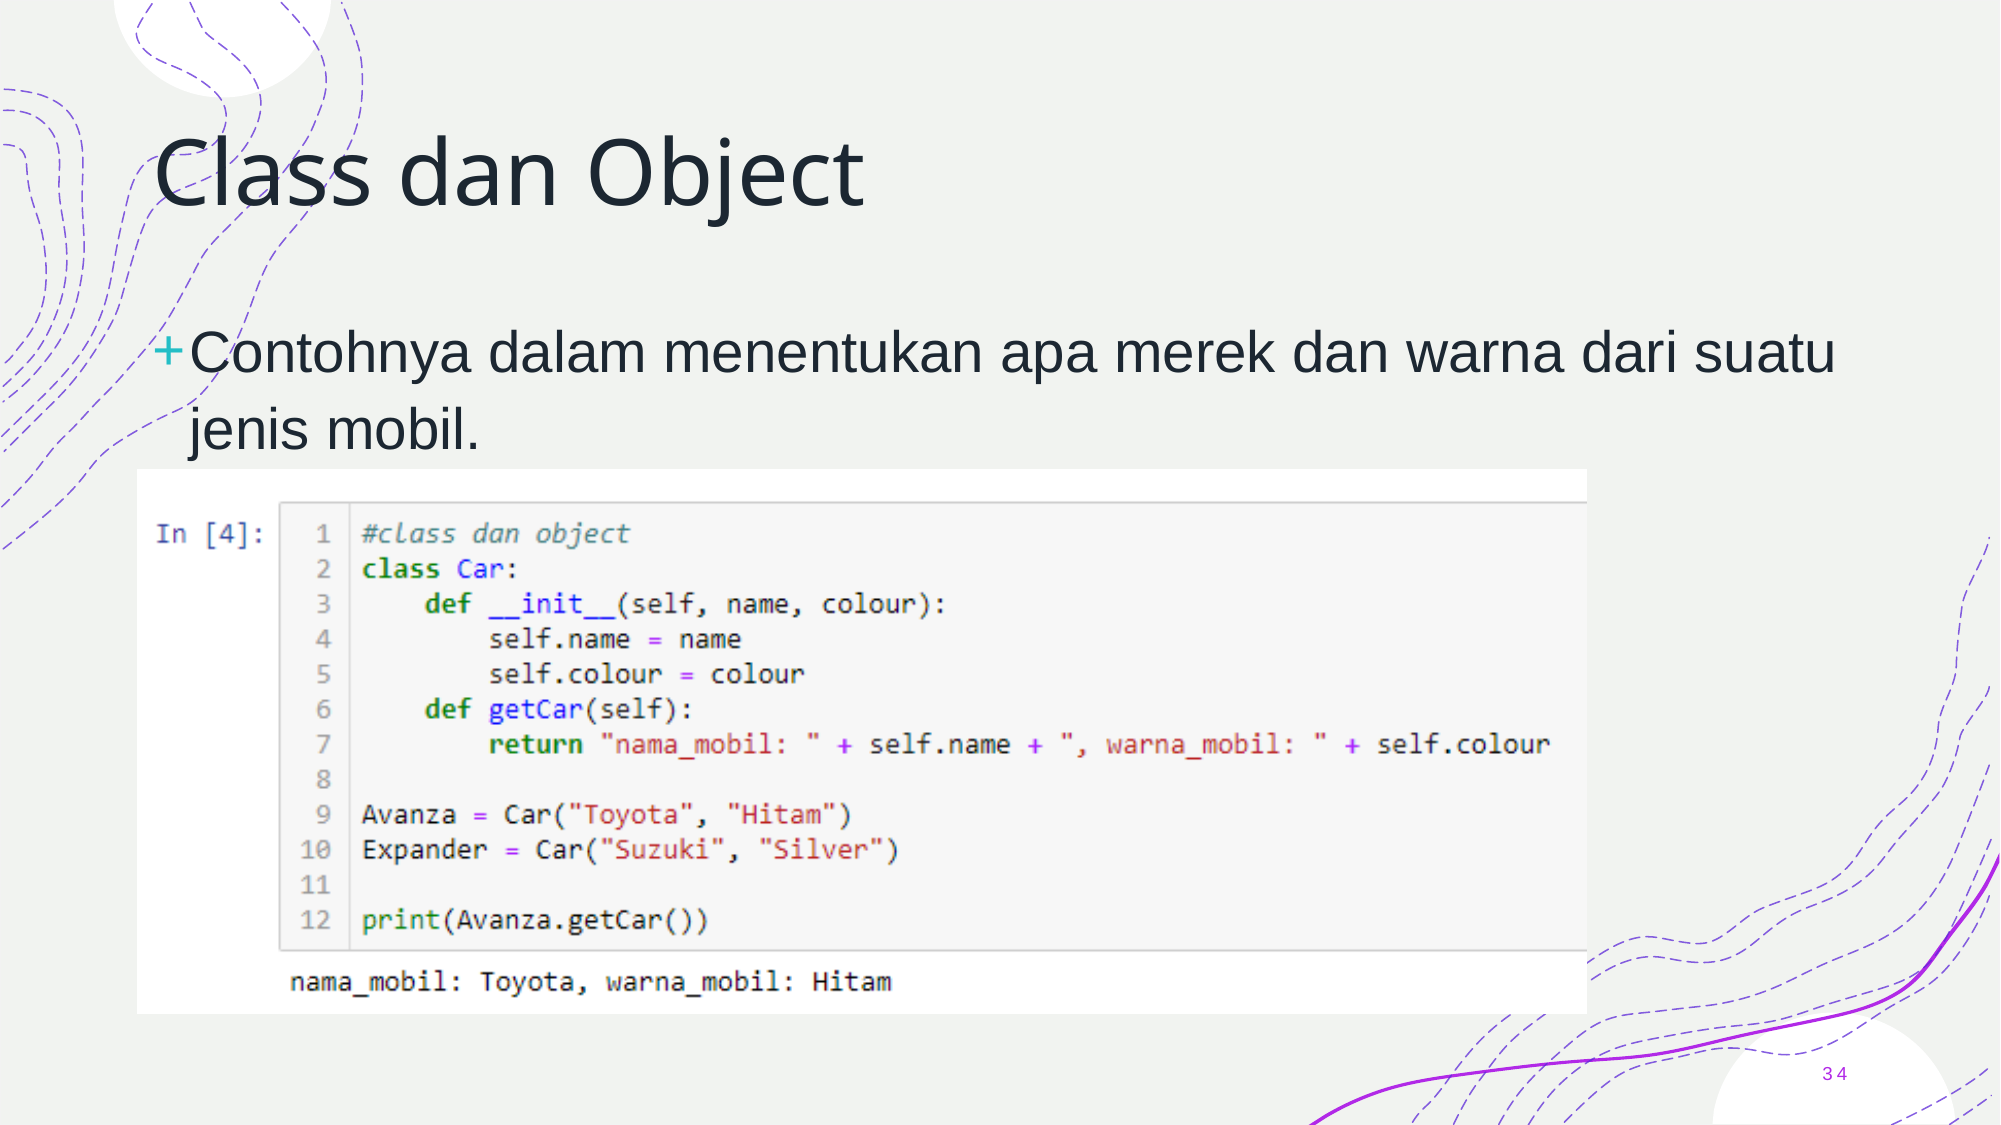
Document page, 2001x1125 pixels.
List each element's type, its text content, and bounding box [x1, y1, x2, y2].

picture [137, 469, 1587, 1014]
list Contohnya dalam menentukan apa merek dan warna dari suatu jenis mobil. [137, 299, 1863, 1014]
slide_number 34 [1625, 1042, 1863, 1103]
title Class dan Object [137, 59, 1863, 278]
